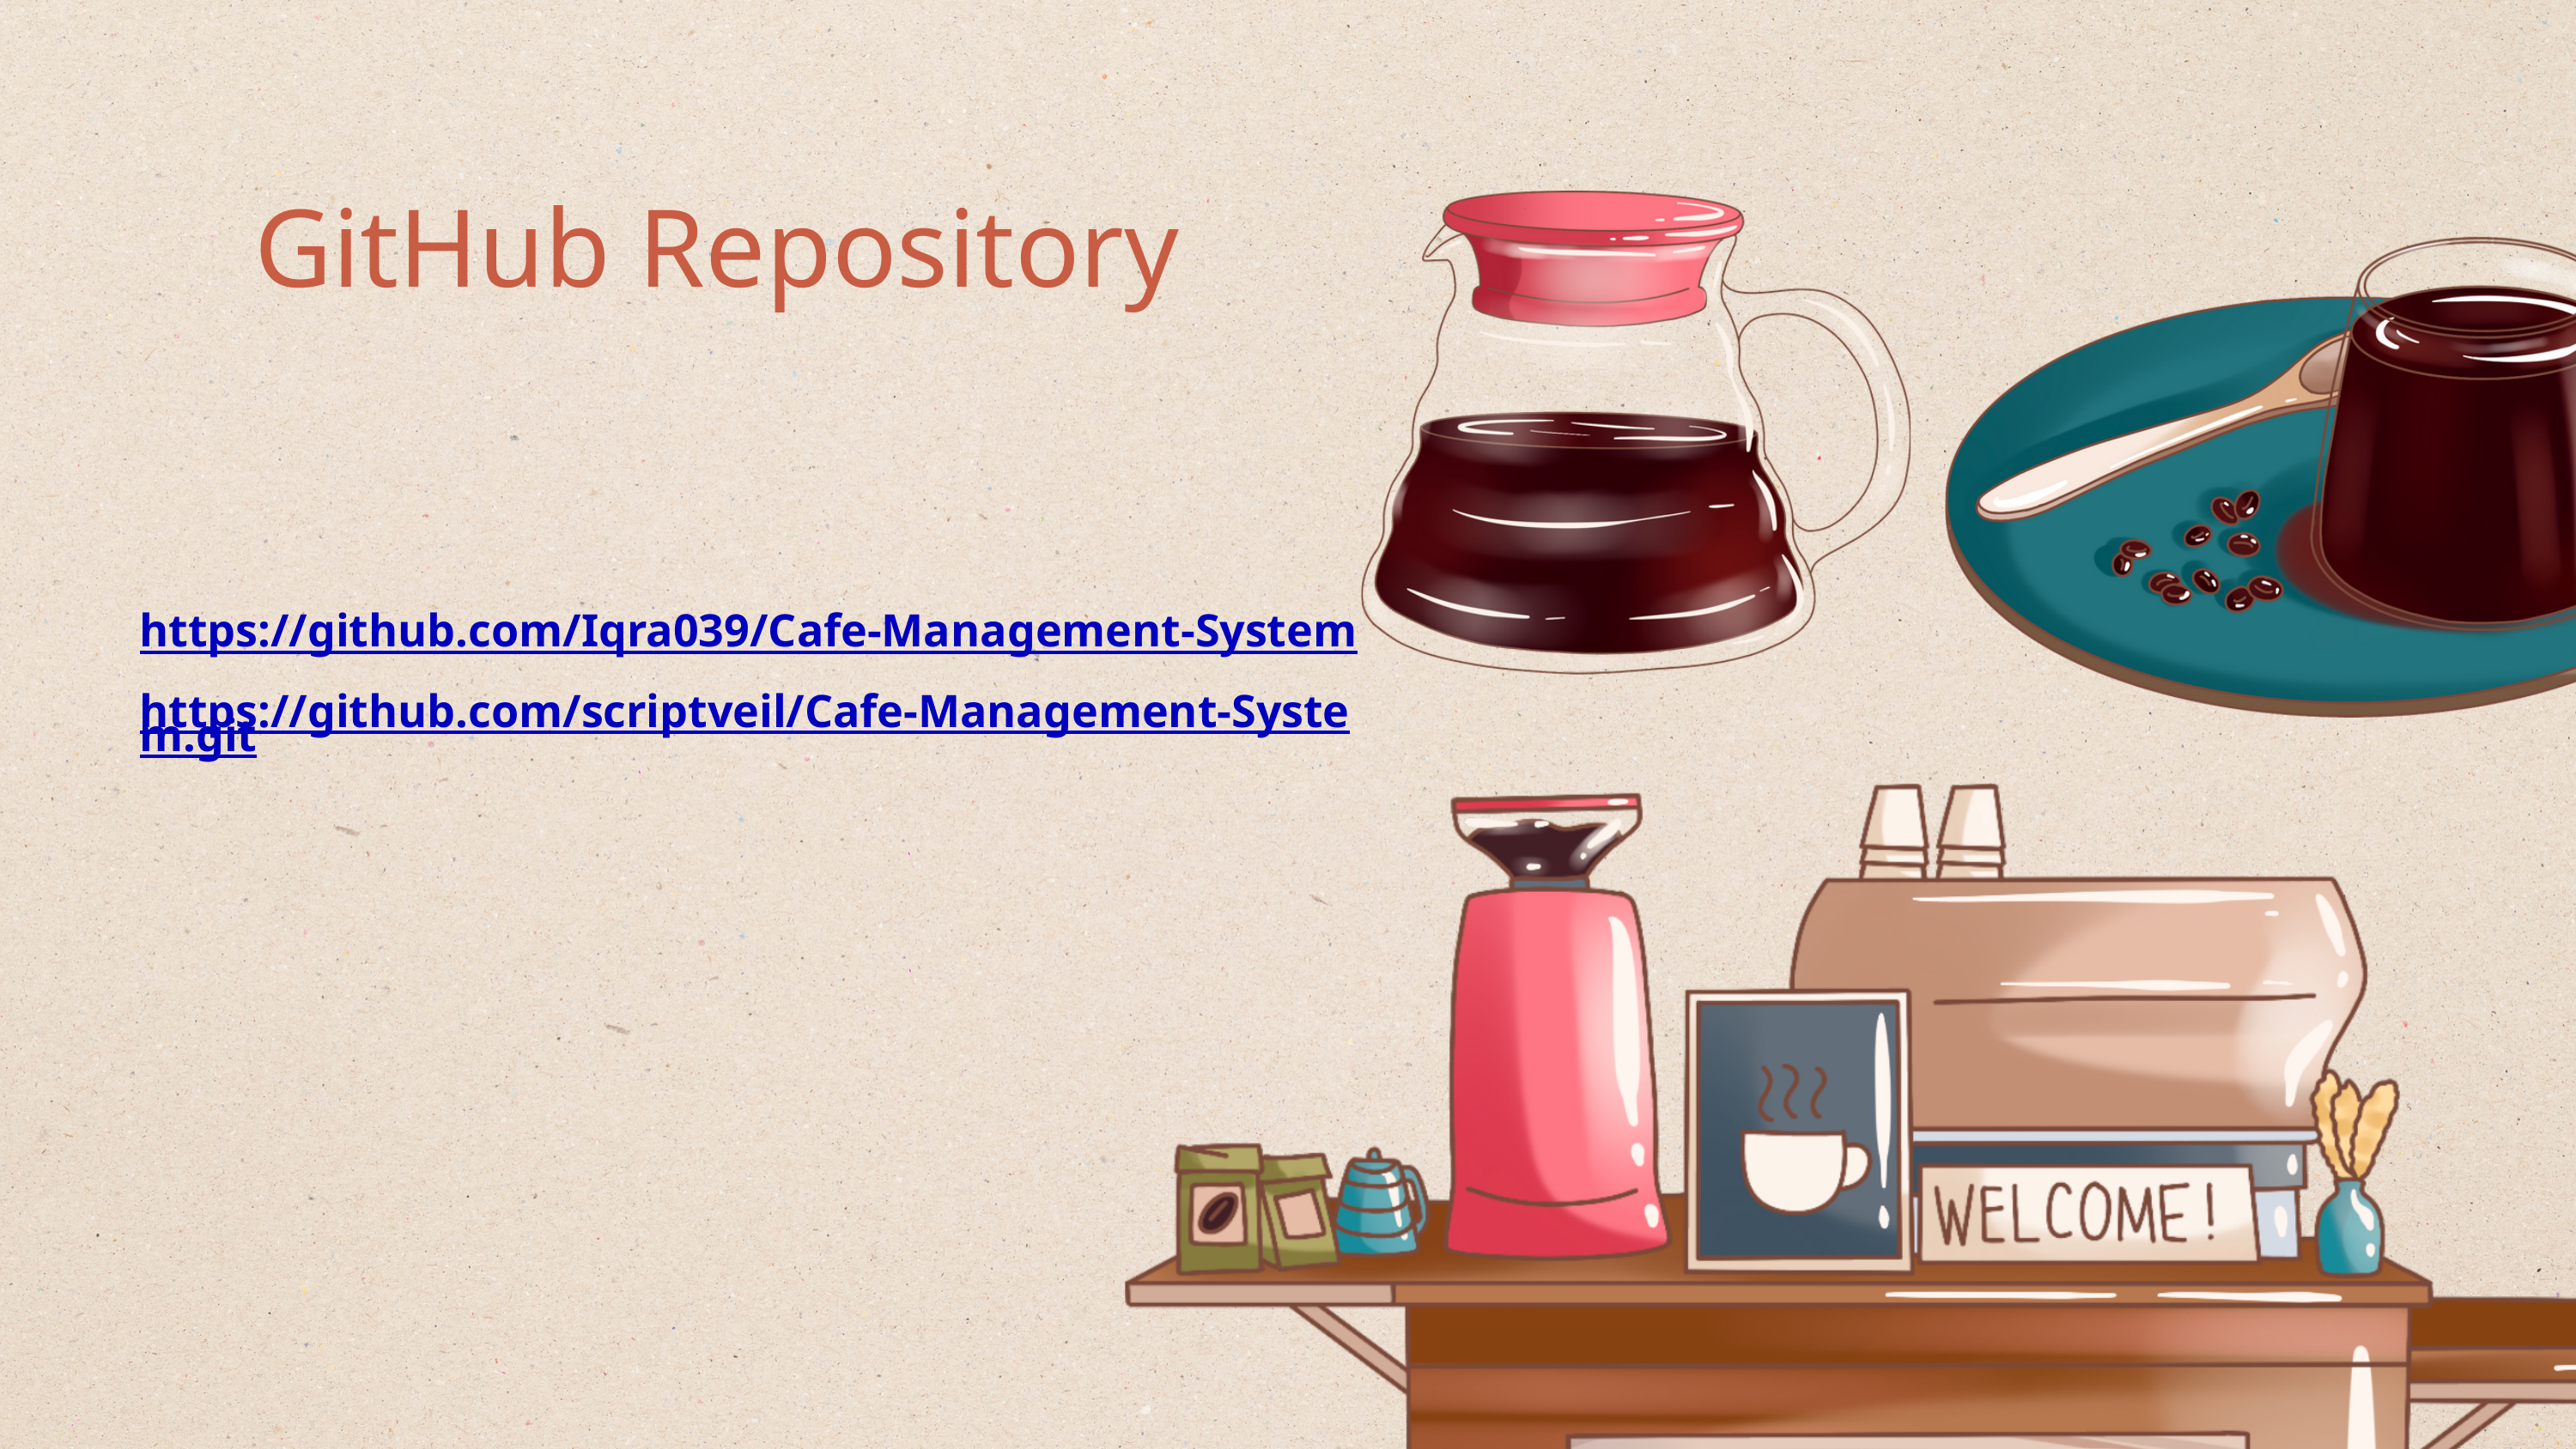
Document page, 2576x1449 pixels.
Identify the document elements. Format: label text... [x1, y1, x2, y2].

text_box [1945, 236, 2576, 718]
text_box [0, 0, 2576, 1449]
text_box https://github.com/Iqra039/Cafe-Management-System https://github.com/scriptveil/Cafe-Management-System.git [139, 622, 1362, 743]
text_box GitHub Repository [254, 181, 1200, 309]
text_box [1124, 783, 2576, 1449]
text_box [1361, 191, 1911, 676]
